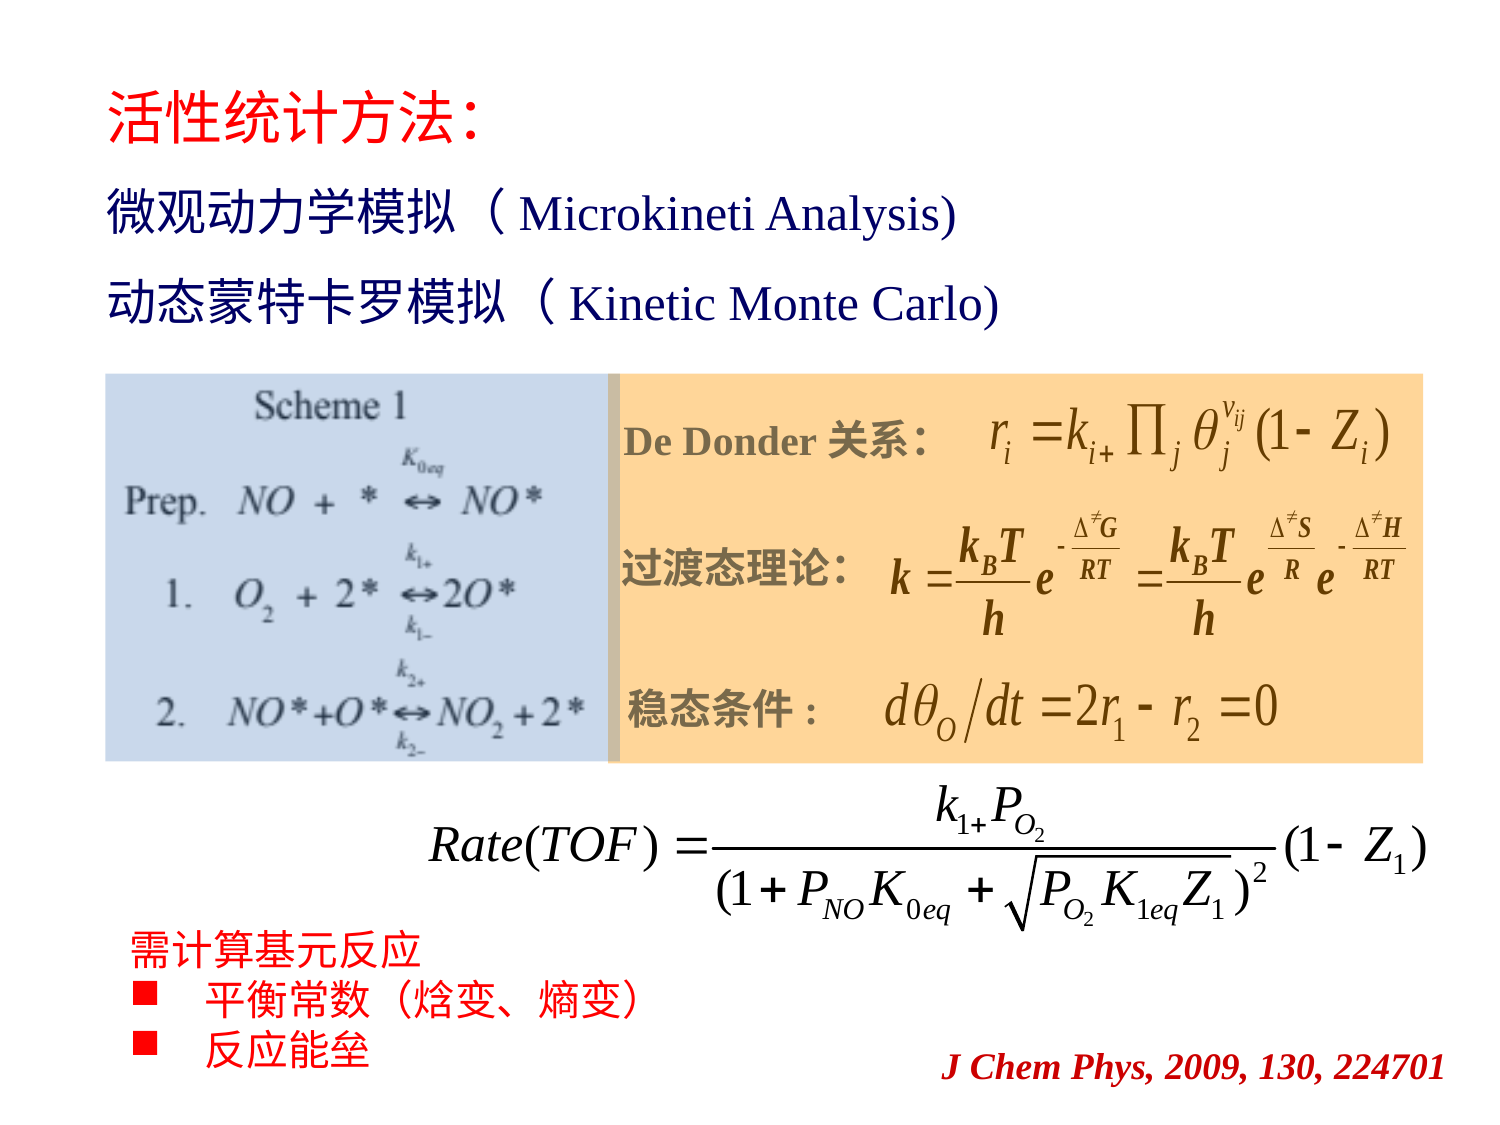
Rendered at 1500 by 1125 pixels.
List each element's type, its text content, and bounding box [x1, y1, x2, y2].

text_box 活性统计方法： 微观动力学模拟（Microkineti Analysis) 动态蒙特卡罗模拟（Kinetic Monte Carlo) [106, 46, 1398, 331]
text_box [418, 770, 1436, 944]
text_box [622, 373, 1424, 764]
text_box J Chem Phys, 2009, 130, 224701 [926, 1034, 1462, 1095]
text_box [88, 373, 621, 762]
text_box 需计算基元反应 平衡常数（焓变、熵变） 反应能垒 [129, 904, 709, 1093]
